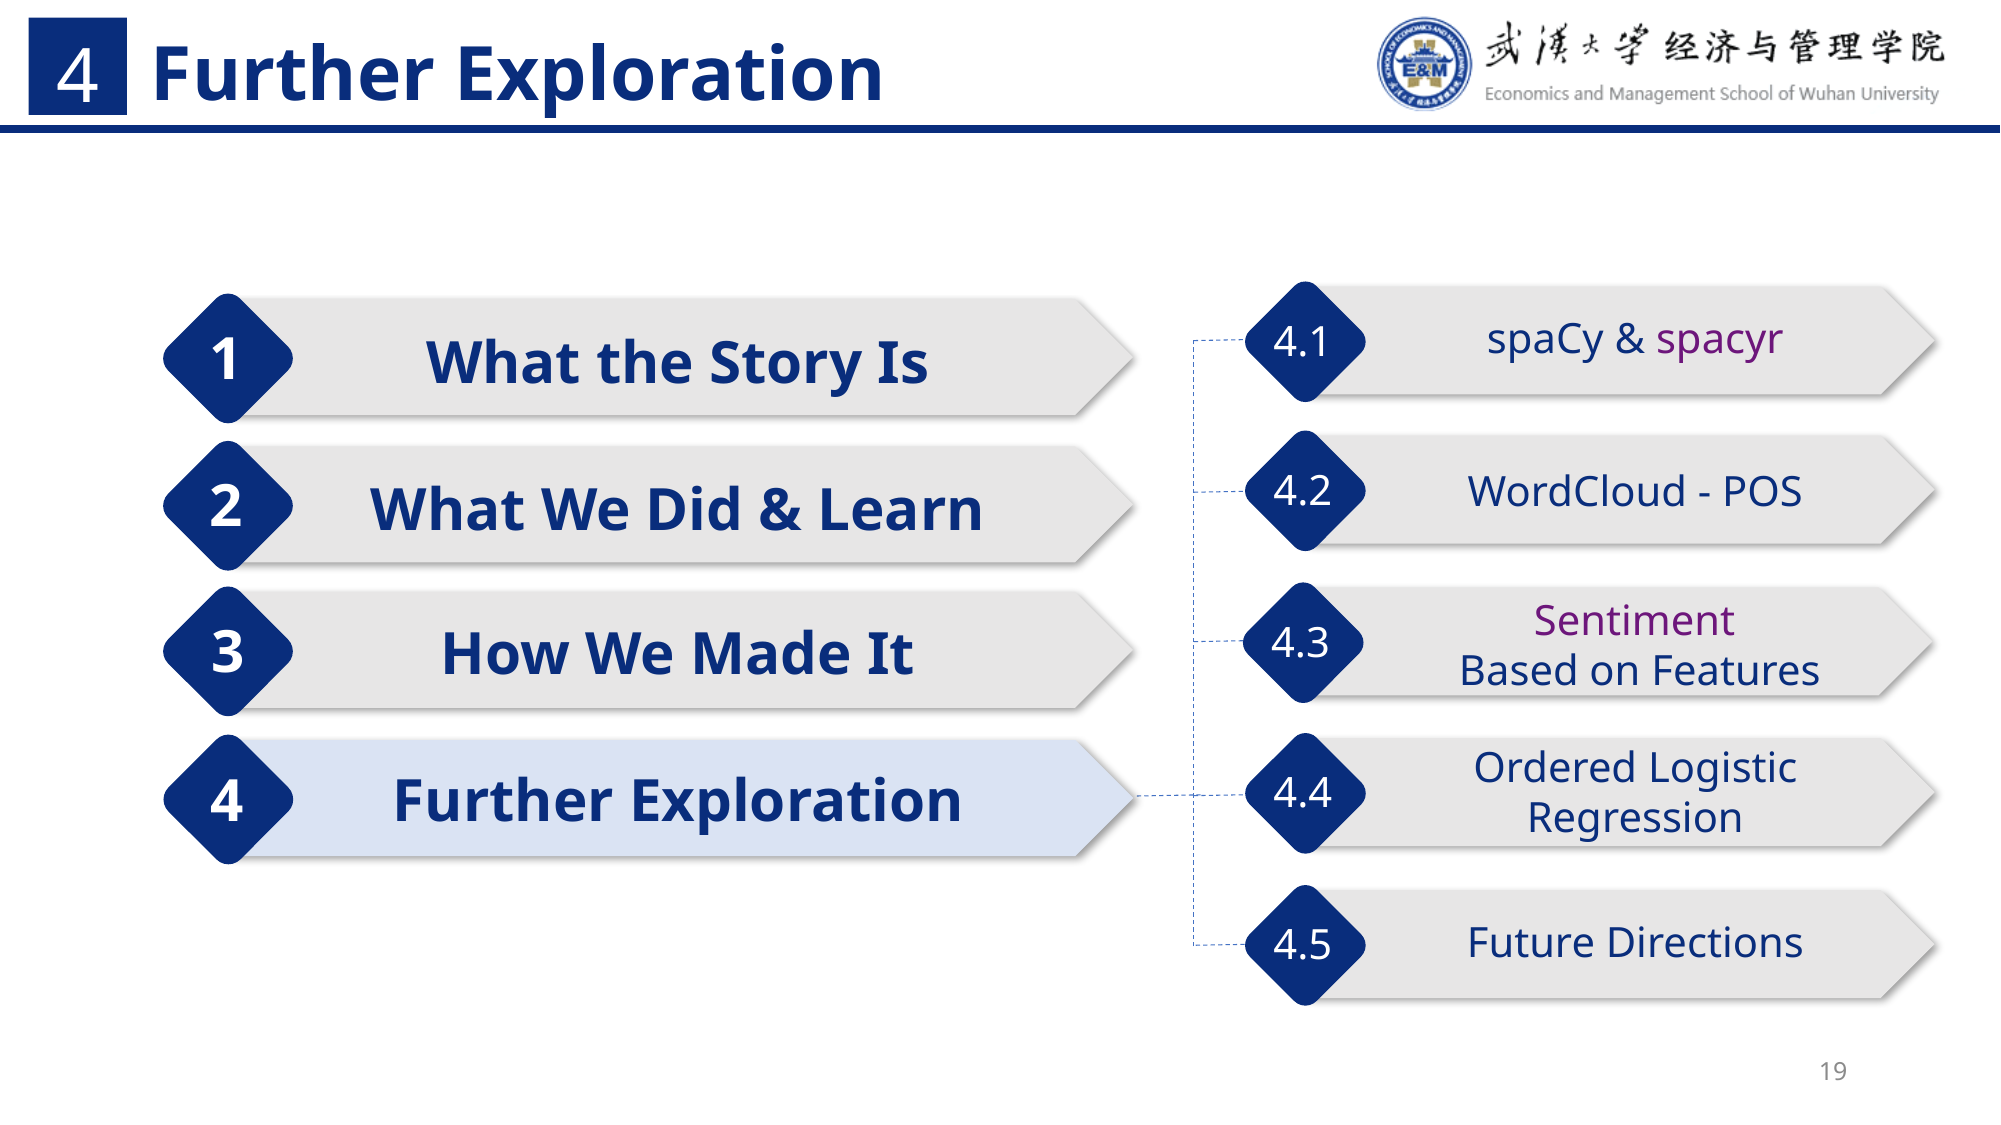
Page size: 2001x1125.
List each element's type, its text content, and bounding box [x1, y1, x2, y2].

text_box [177, 591, 1133, 708]
text_box [0, 125, 2000, 134]
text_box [1255, 587, 1933, 696]
picture [1358, 14, 1965, 114]
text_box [1257, 738, 1935, 847]
slide_number 19 [1412, 1042, 1863, 1103]
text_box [177, 446, 1133, 563]
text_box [1257, 890, 1935, 999]
text_box 4 [36, 19, 119, 125]
text_box Further Exploration [135, 18, 902, 124]
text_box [177, 298, 1133, 416]
text_box [28, 17, 128, 116]
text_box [177, 739, 1134, 857]
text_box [1257, 435, 1935, 544]
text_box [1257, 286, 1935, 395]
text_box Sentiment Based on Features [1381, 696, 1899, 702]
text_box Ordered Logistic Regression [1372, 733, 1899, 738]
